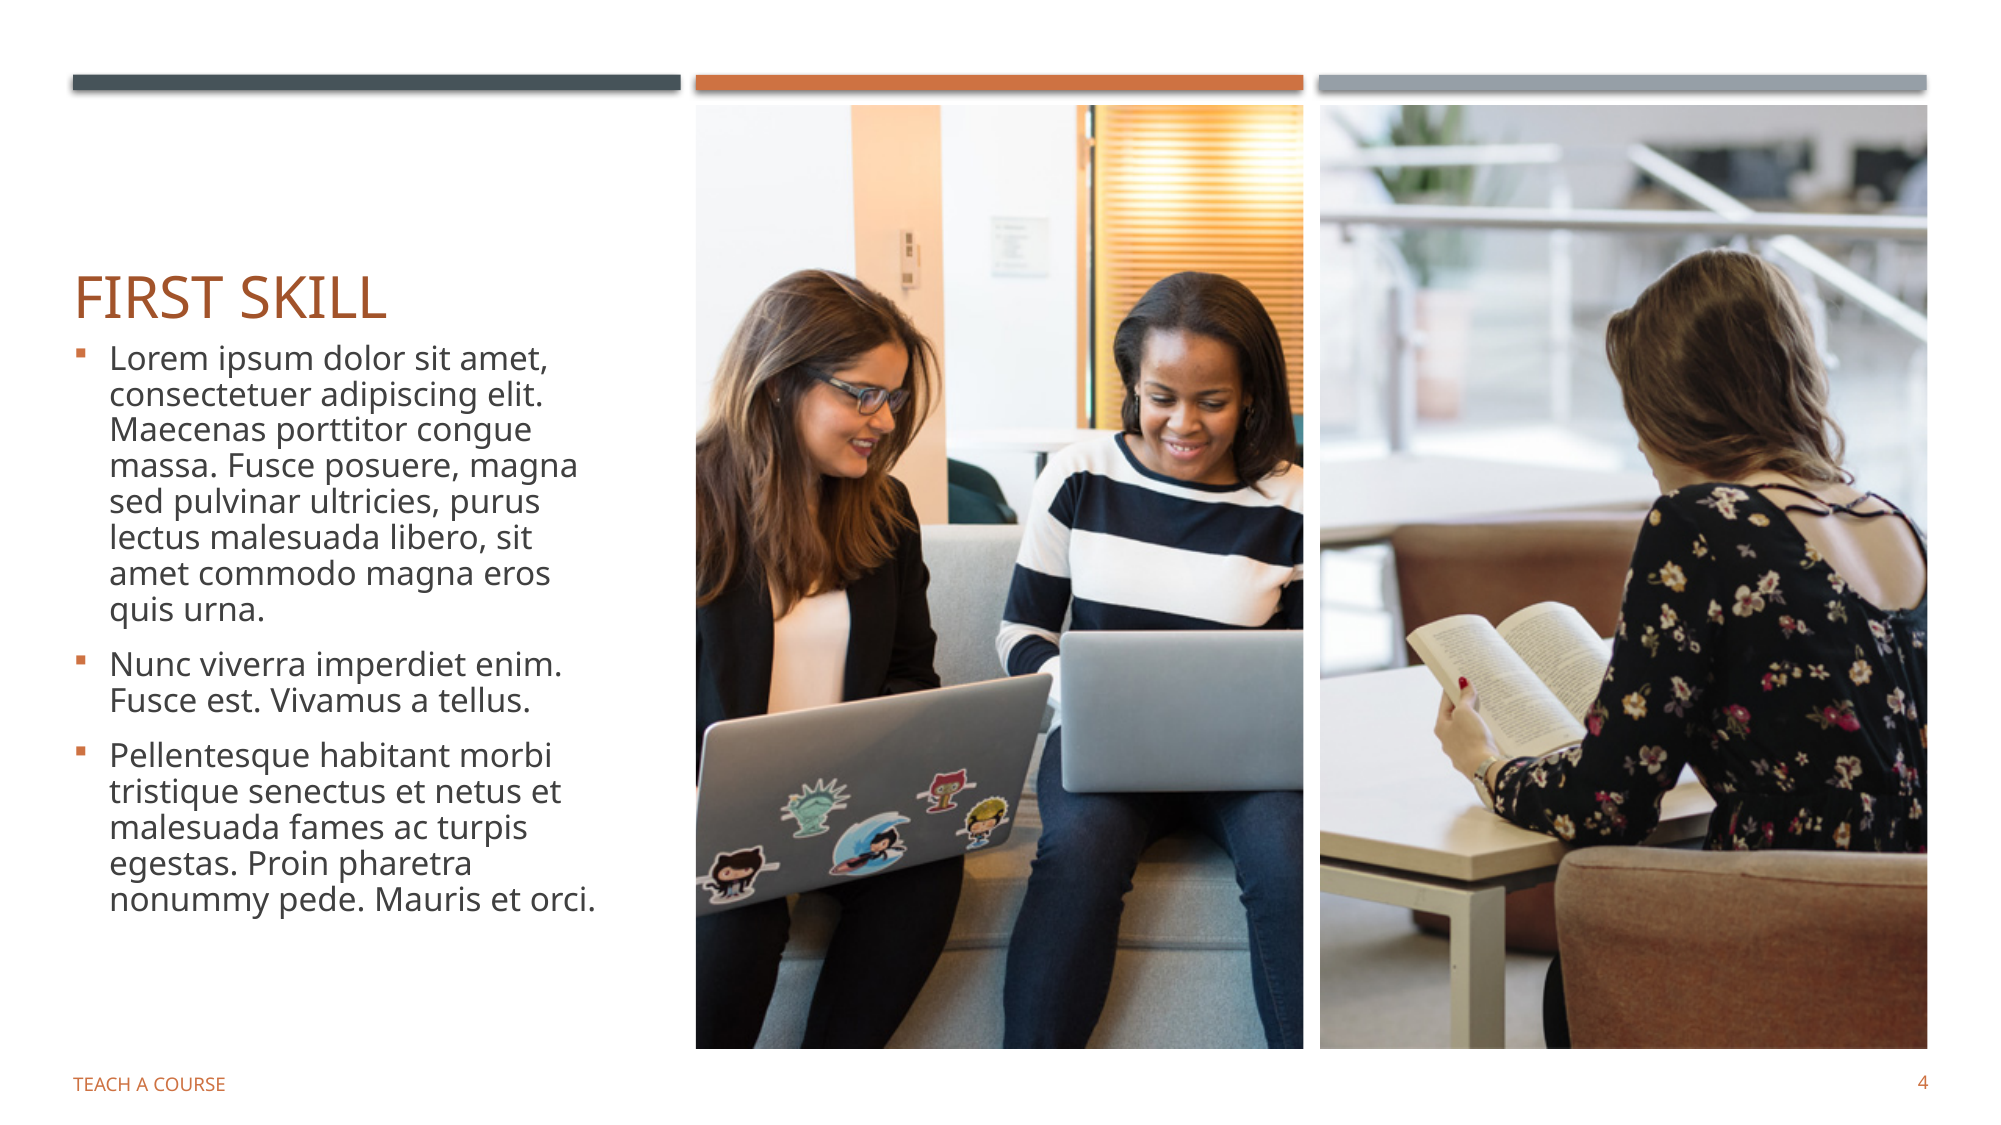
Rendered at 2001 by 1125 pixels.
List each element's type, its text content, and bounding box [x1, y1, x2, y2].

picture [1319, 104, 1928, 1049]
footer Teach a Course [58, 1053, 1177, 1114]
slide_number 4 [1770, 1053, 1944, 1114]
title FIRST SKILL [58, 75, 681, 338]
list Lorem ipsum dolor sit amet, consectetuer adipiscing elit. Maecenas porttitor congue massa. Fusce posuere, magna sed pulvinar ultricies, purus lectus malesuada libero, sit amet commodo magna eros quis urna. Nunc viverra imperdiet enim. Fusce est. Vivamus a tellus. Pellentesque habitant morbi tristique senectus et netus et malesuada fames ac turpis egestas. Proin pharetra nonummy pede. Mauris et orci. [58, 317, 636, 943]
picture [695, 104, 1304, 1049]
